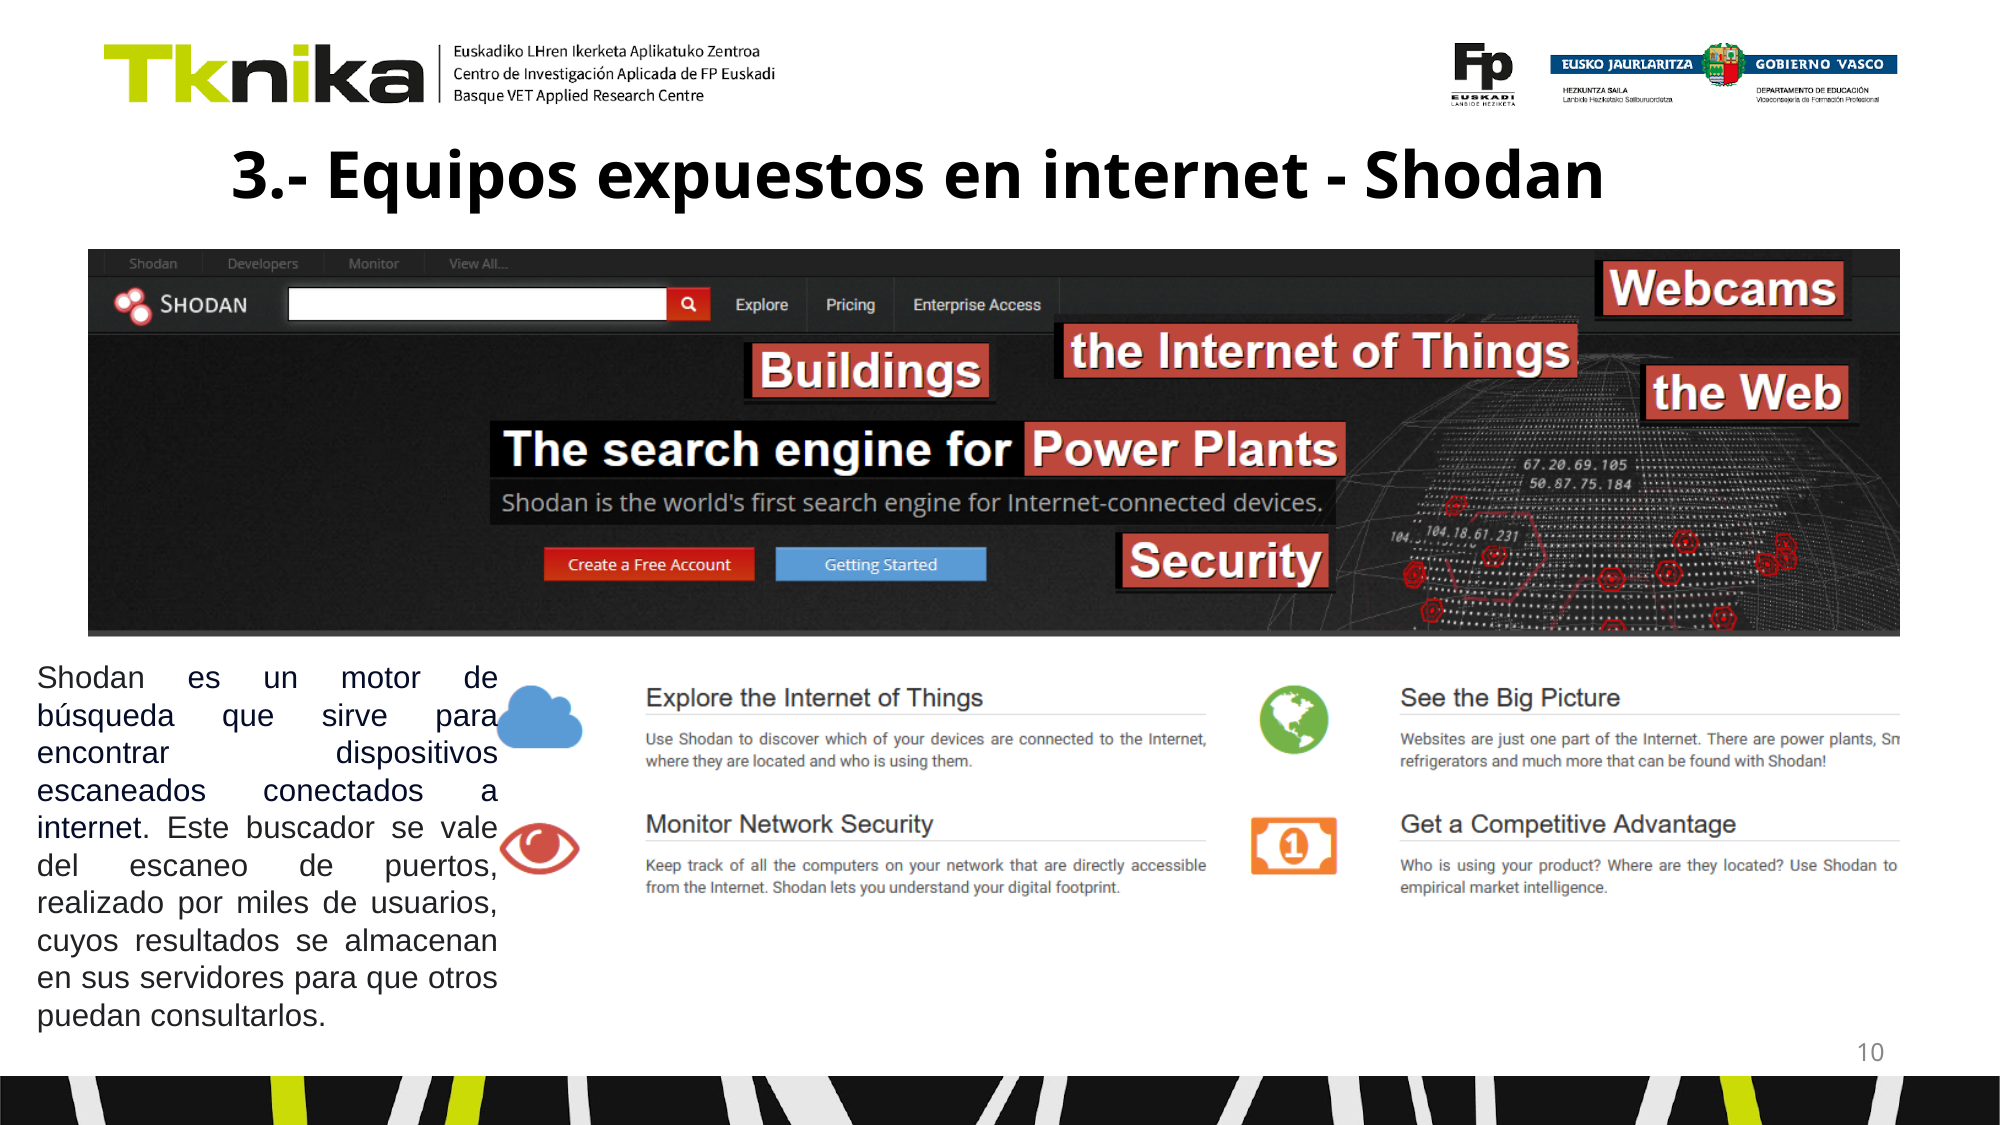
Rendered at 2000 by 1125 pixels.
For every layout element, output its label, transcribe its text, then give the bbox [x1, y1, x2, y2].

picture [87, 249, 1900, 932]
picture [0, 1076, 2000, 1125]
picture [102, 42, 1898, 106]
slide_number ‹#› [1433, 1023, 1900, 1084]
title 3.- Equipos expuestos en internet - Shodan [41, 125, 1798, 220]
text_box Shodan es un motor de búsqueda que sirve para encontrar dispositivos escaneados conectados a internet. Este buscador se vale del escaneo de puertos, realizado por miles de usuarios, cuyos resultados se almacenan en sus servidores para que otros puedan consultarlos. [21, 642, 514, 1048]
